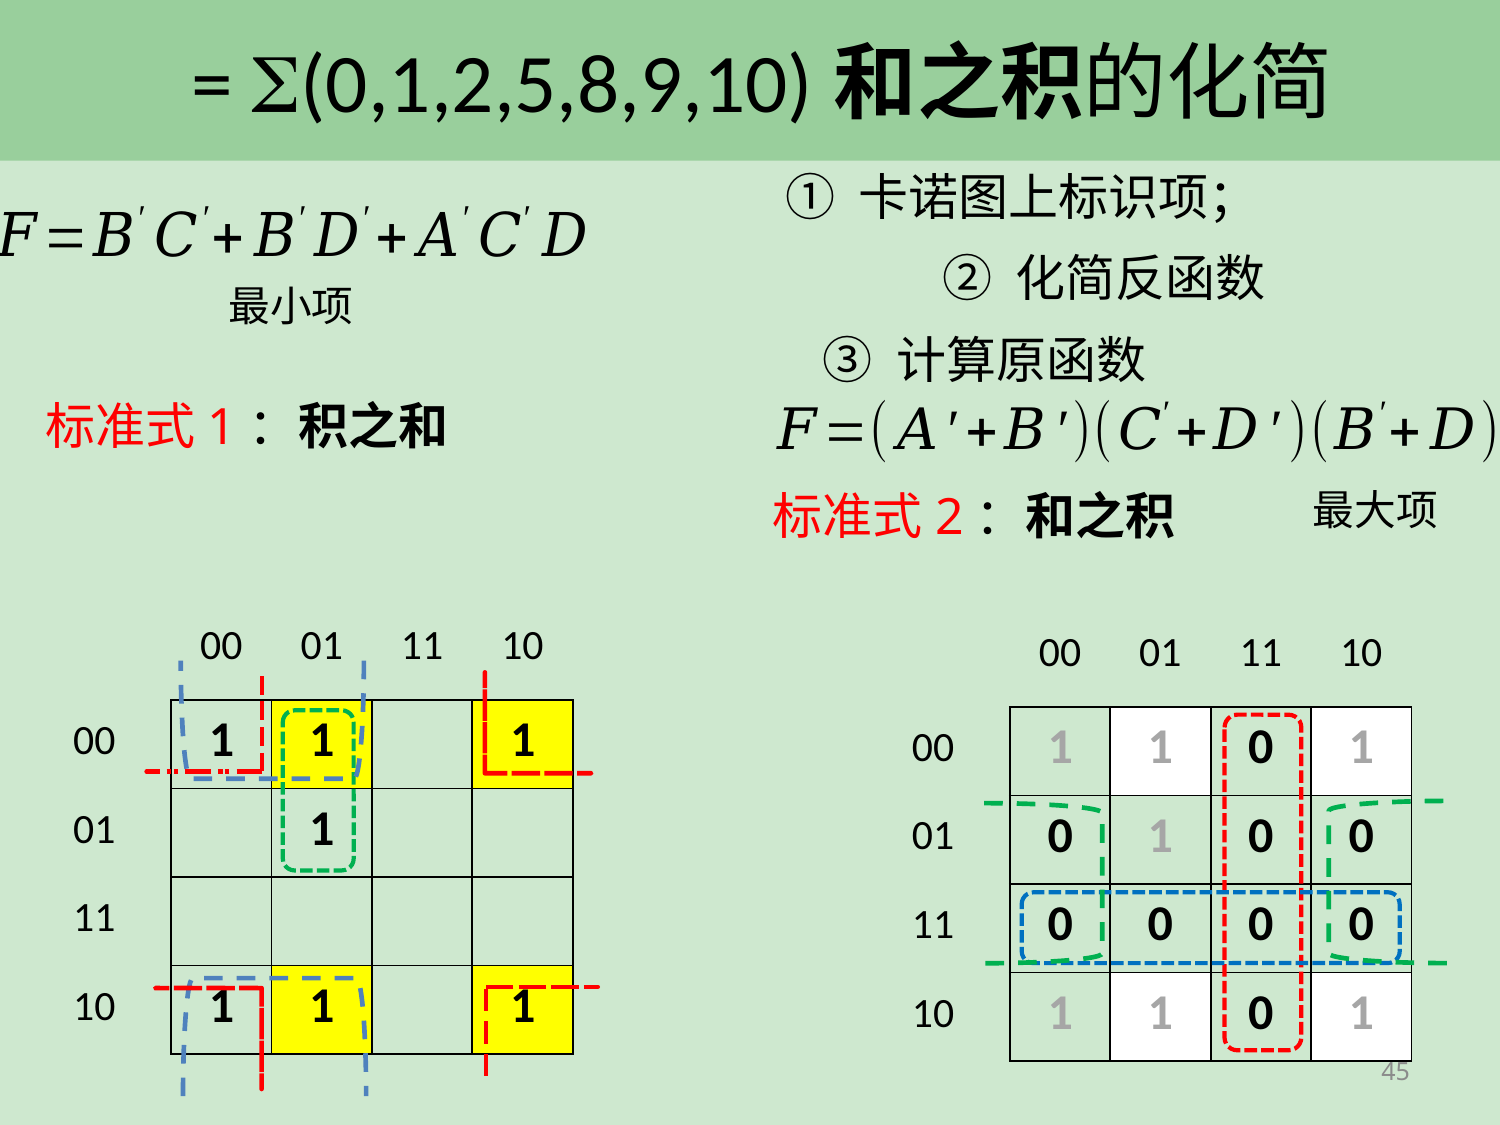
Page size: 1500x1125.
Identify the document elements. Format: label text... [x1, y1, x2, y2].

text_box [153, 985, 264, 1092]
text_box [701, 158, 1500, 1051]
text_box 标准式1：积之和 [30, 387, 463, 463]
text_box [180, 660, 365, 780]
text_box [484, 985, 598, 1082]
text_box [482, 670, 594, 776]
text_box 最小项 [213, 272, 369, 337]
text_box [146, 670, 265, 774]
text_box [280, 779, 356, 873]
slide_number 45 [1187, 1059, 1425, 1103]
text_box [182, 977, 367, 1097]
